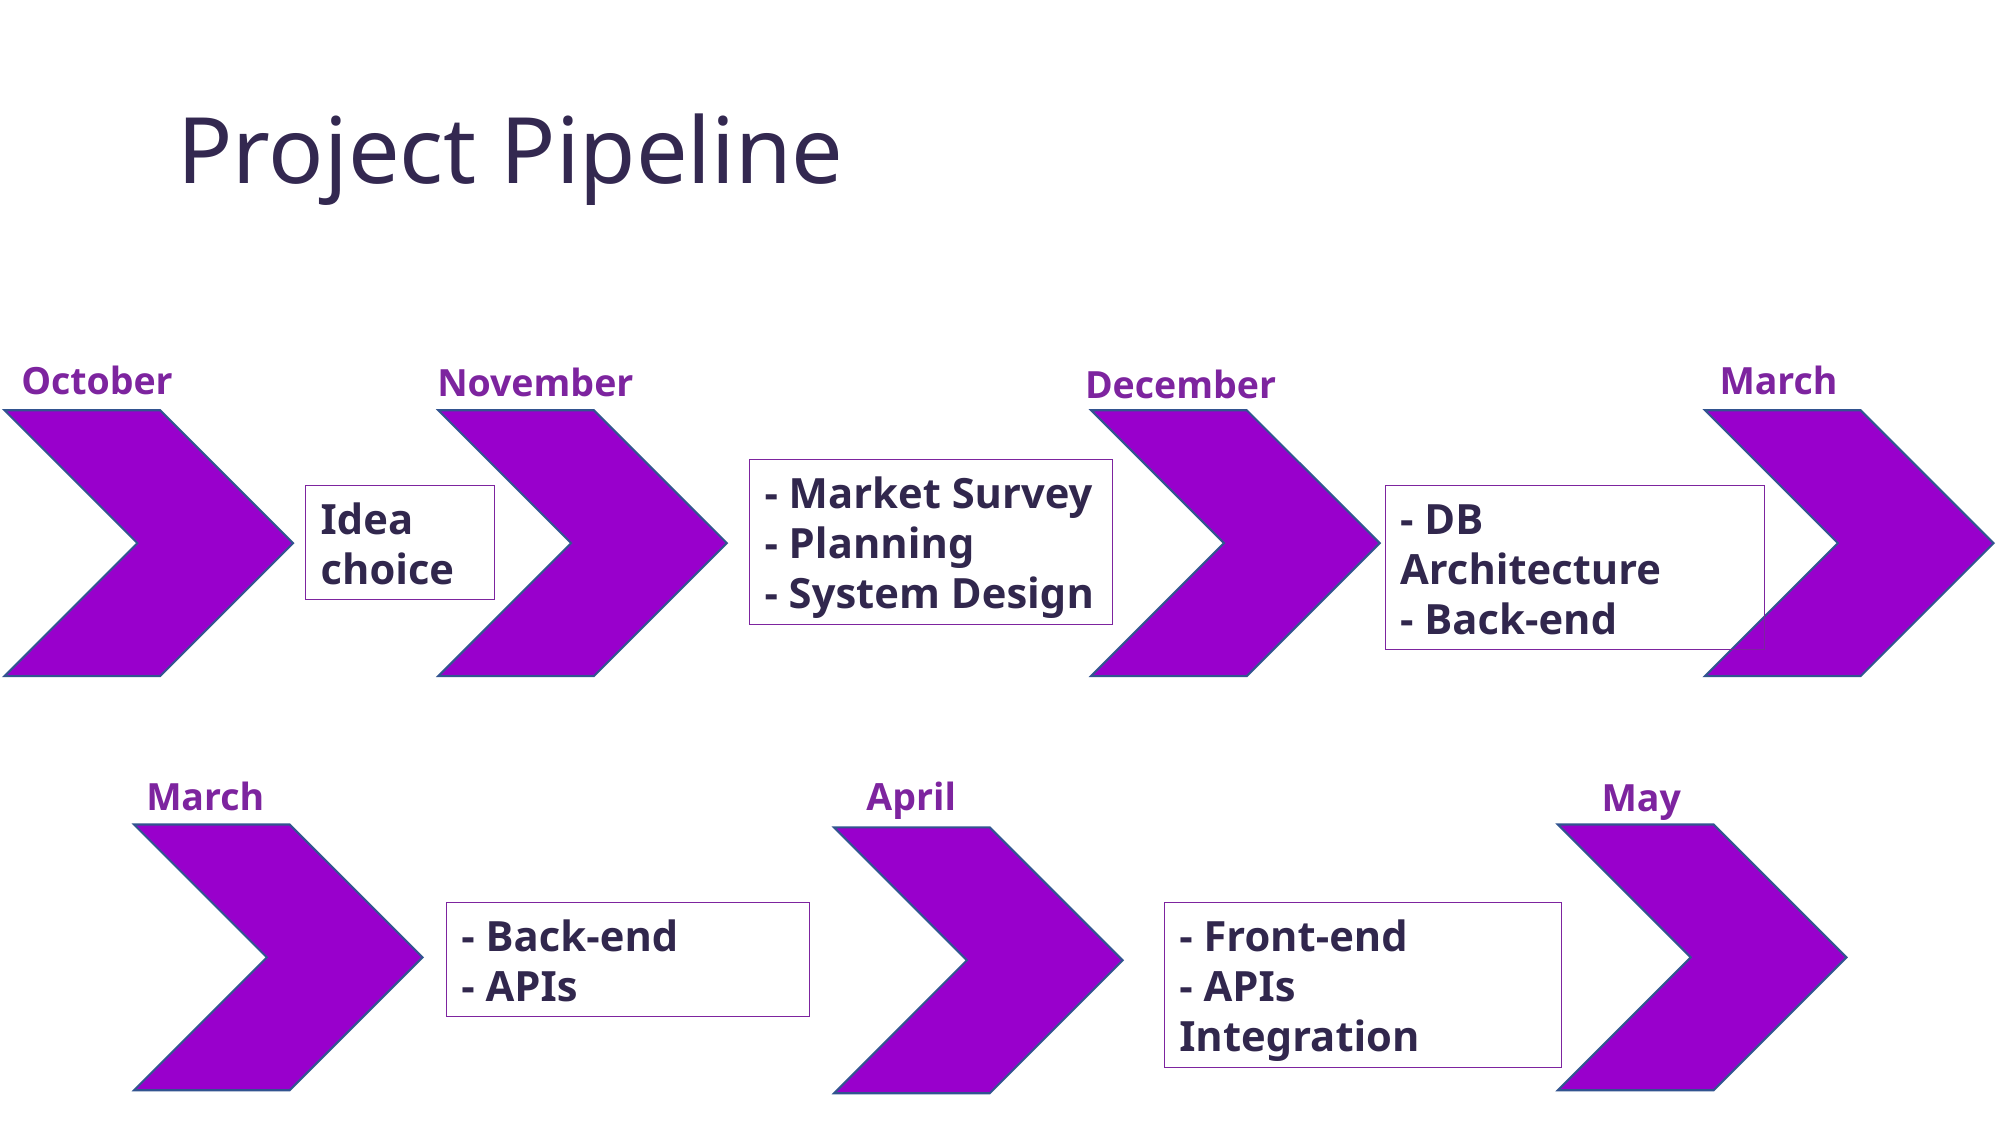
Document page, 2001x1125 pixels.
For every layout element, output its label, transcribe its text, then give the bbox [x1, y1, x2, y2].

text_box [131, 823, 425, 1092]
text_box April [851, 765, 1078, 826]
text_box Idea choice [305, 485, 495, 600]
text_box [1702, 409, 1996, 678]
text_box [1, 409, 295, 678]
text_box October [6, 349, 233, 410]
text_box [1088, 409, 1382, 678]
text_box [831, 826, 1125, 1095]
text_box - Back-end - APIs [446, 902, 810, 1017]
text_box [1555, 823, 1848, 1092]
text_box - Market Survey - Planning - System Design [749, 459, 1113, 625]
text_box - DB Architecture - Back-end [1385, 485, 1765, 650]
text_box [435, 412, 729, 678]
text_box December [1070, 353, 1339, 413]
text_box May [1586, 766, 1759, 827]
text_box November [422, 351, 649, 412]
text_box March [1704, 349, 1931, 410]
text_box March [131, 765, 358, 826]
text_box - Front-end - APIs Integration [1164, 902, 1562, 1068]
text_box Project Pipeline [162, 82, 1812, 225]
